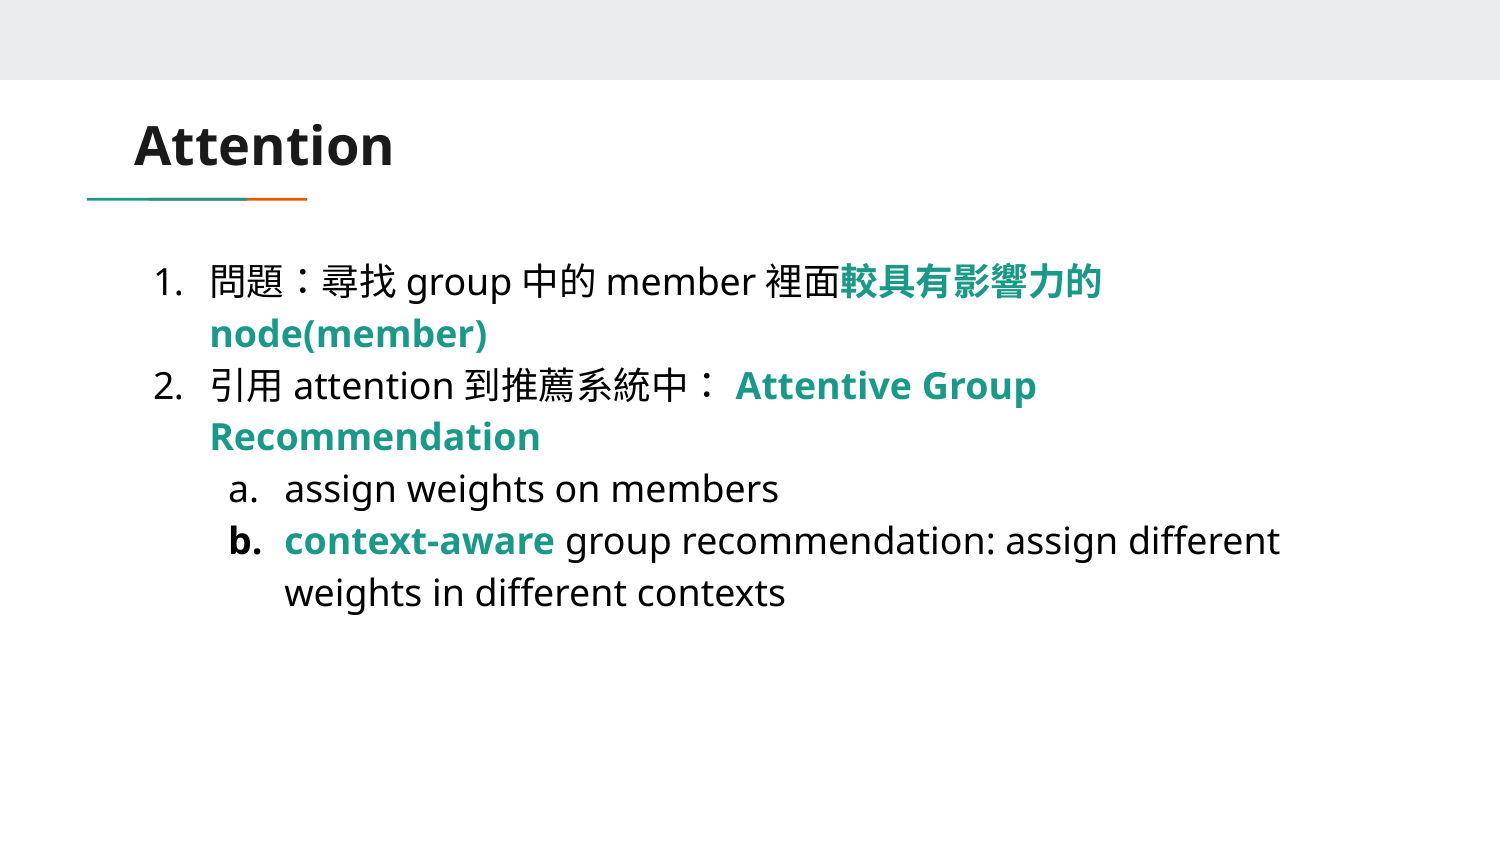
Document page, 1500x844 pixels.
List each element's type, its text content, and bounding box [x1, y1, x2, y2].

list 問題：尋找group中的member裡面較具有影響力的node(member) 引用attention到推薦系統中：Attentive Group Recommendation assign weights on members context-aware group recommendation: assign different weights in different contexts [119, 236, 1381, 608]
title Attention [119, 96, 1381, 185]
